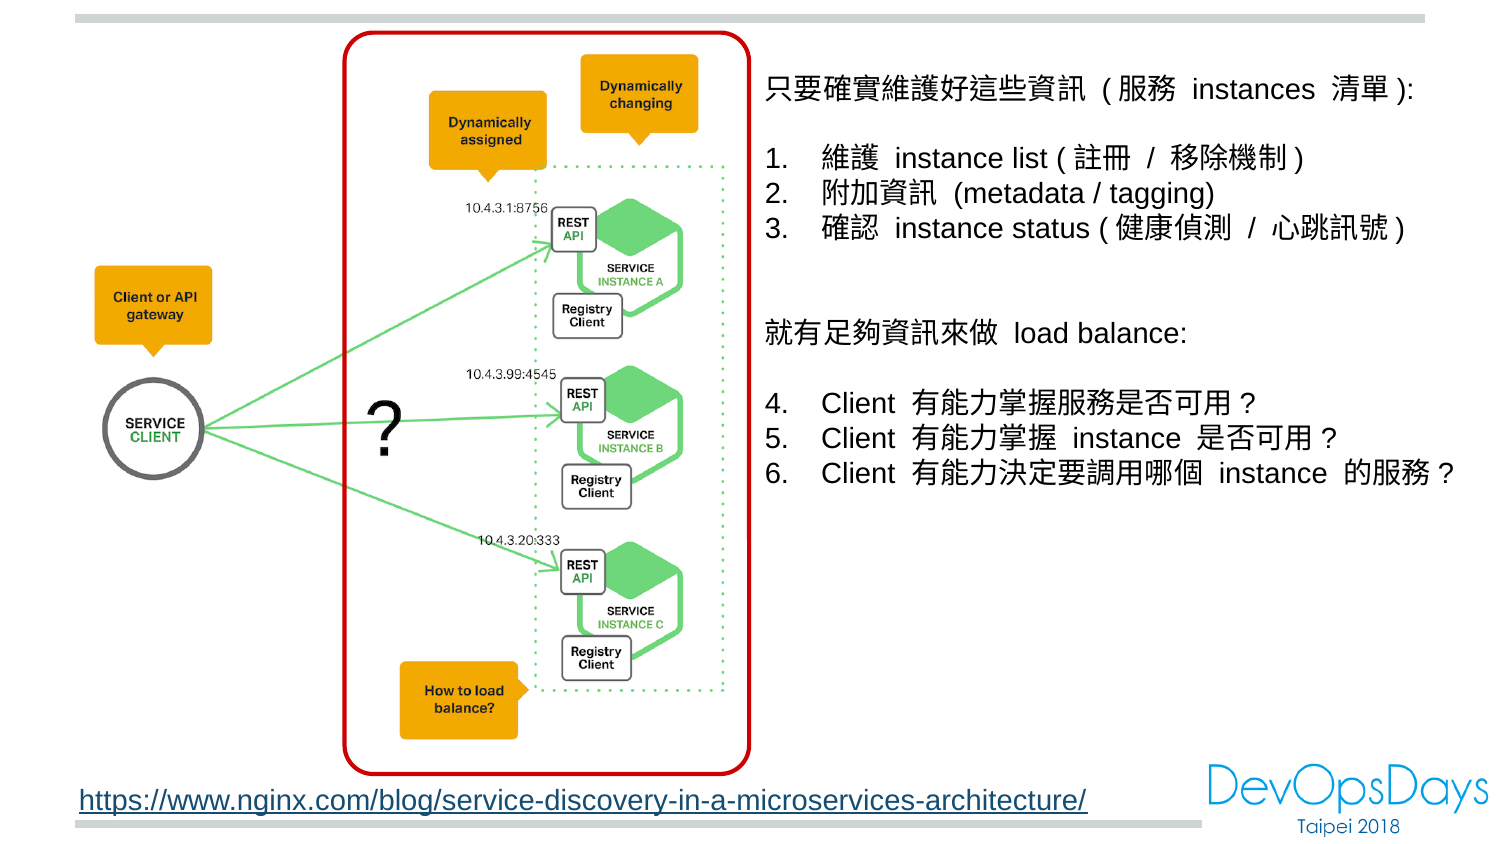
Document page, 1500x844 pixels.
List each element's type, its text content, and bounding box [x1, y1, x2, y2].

text_box 只要確實維護好這些資訊 (服務 instances 清單): 維護 instance list (註冊 / 移除機制) 附加資訊 (metadata / tagging) 確認 instance status (健康偵測 / 心跳訊號) 就有足夠資訊來做 load balance: Client 有能力掌握服務是否可用? Client 有能力掌握 instance 是否可用? Client 有能力決定要調用哪個 instance 的服務? [767, 62, 1469, 497]
text_box [349, 765, 745, 777]
text_box https://www.nginx.com/blog/service-discovery-in-a-microservices-architecture/ [64, 773, 1103, 844]
picture [1202, 757, 1494, 844]
picture [44, 25, 763, 757]
